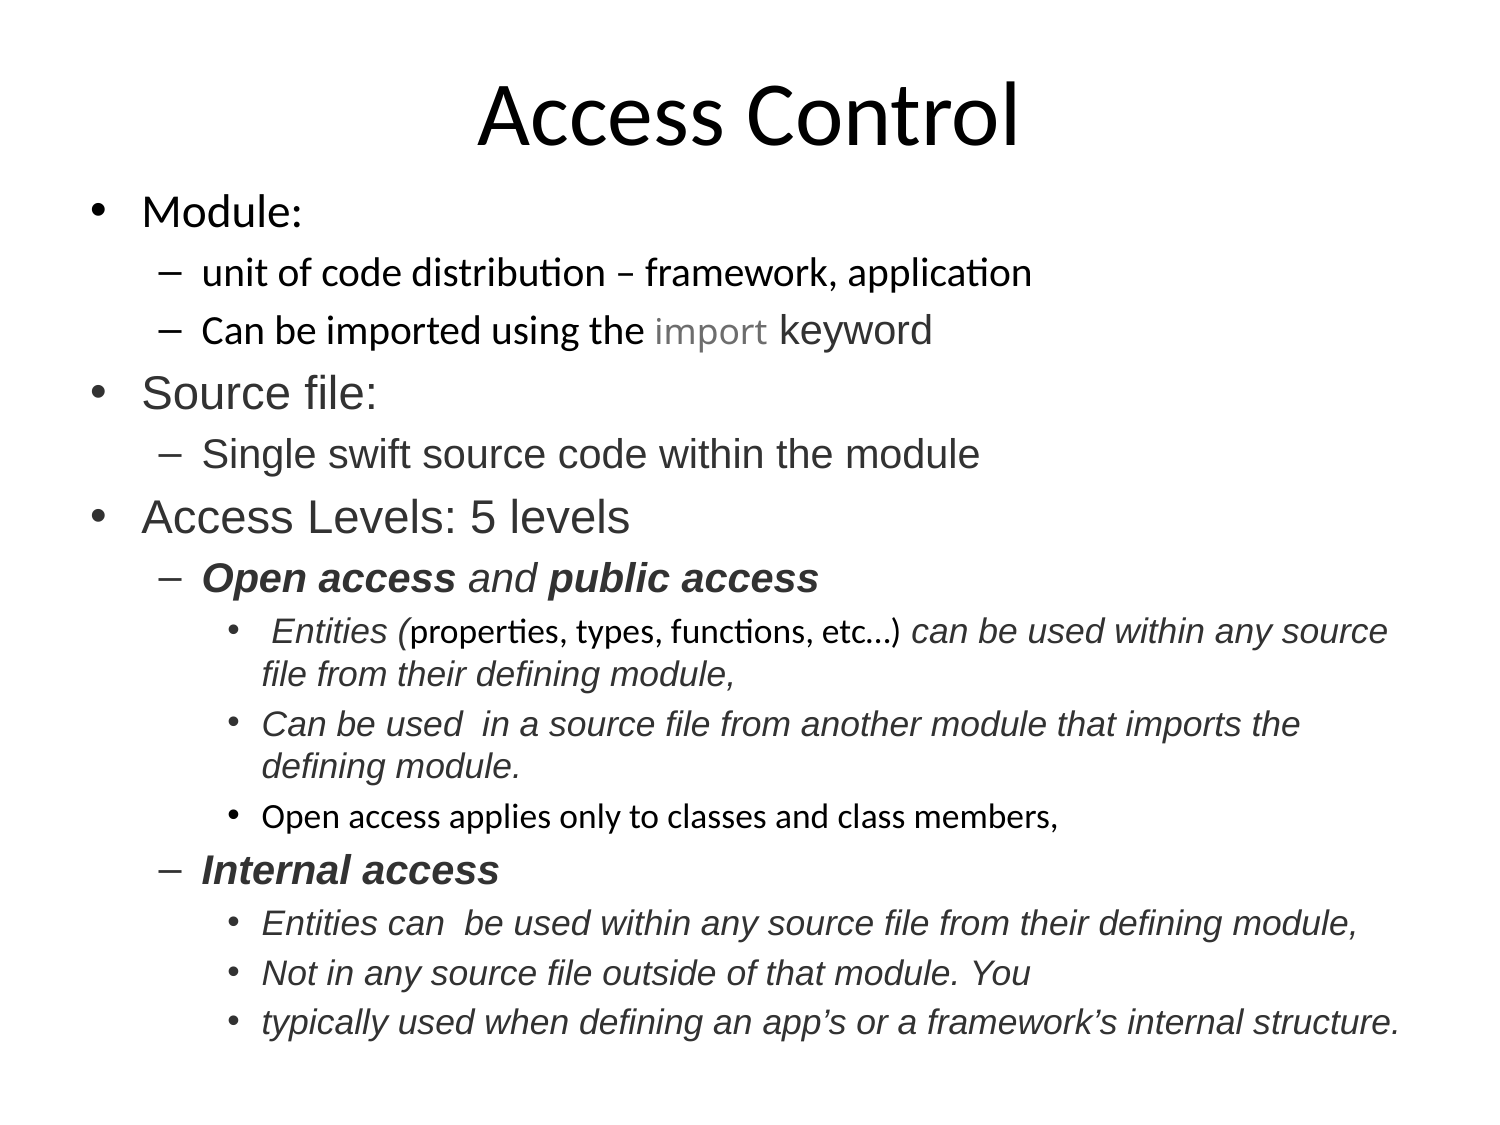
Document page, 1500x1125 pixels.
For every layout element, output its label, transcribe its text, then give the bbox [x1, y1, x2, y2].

title Access Control [75, 45, 1425, 172]
list Module: unit of code distribution – framework, application Can be imported using the import keyword Source file: Single swift source code within the module Access Levels: 5 levels Open access and public access Entities (properties, types, functions, etc…) can be used within any source file from their defining module, Can be used in a source file from another module that imports the defining module. Open access applies only to classes and class members, Internal access Entities can be used within any source file from their defining module, Not in any source file outside of that module. You typically used when defining an app’s or a framework’s internal structure. [75, 172, 1425, 1090]
